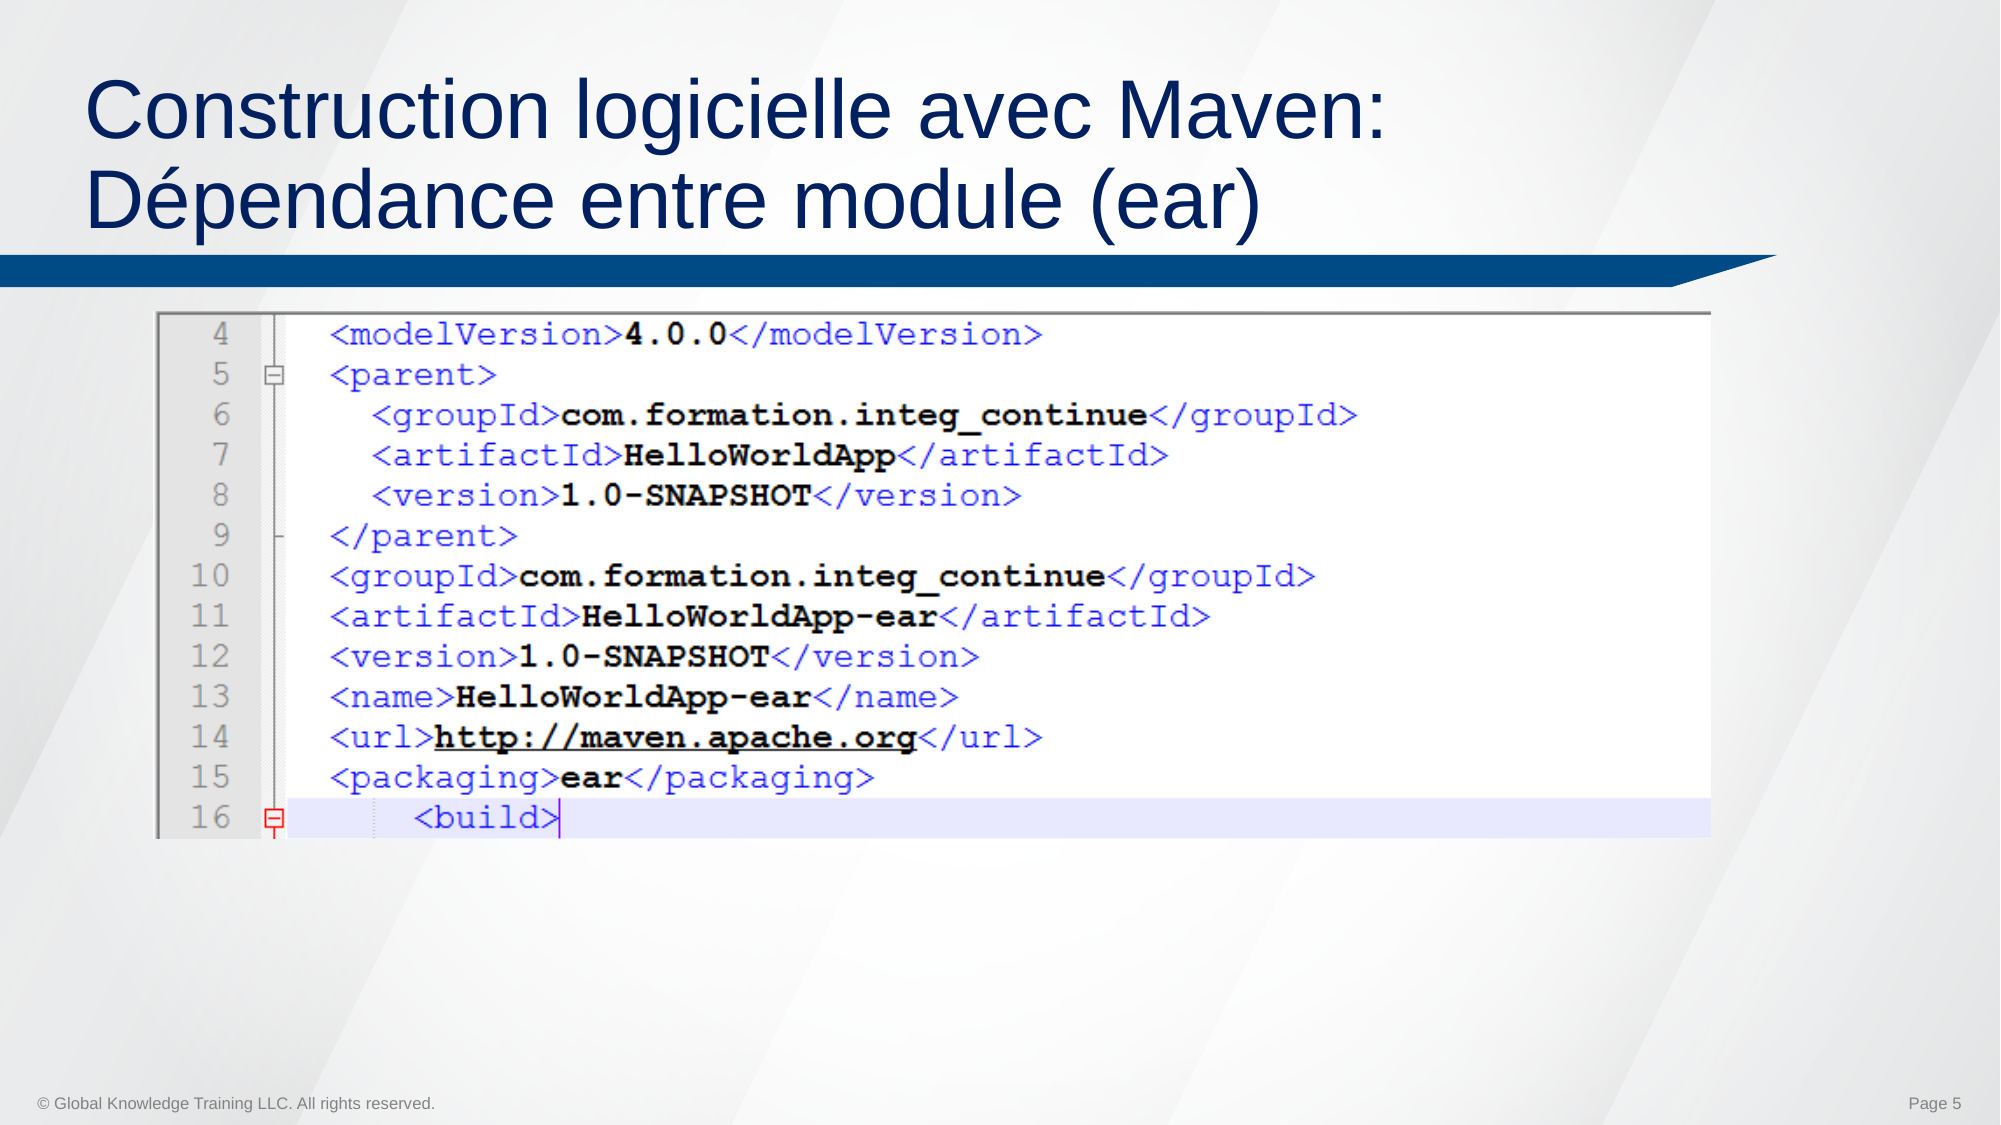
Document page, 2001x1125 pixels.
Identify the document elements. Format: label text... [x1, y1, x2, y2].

title Construction logicielle avec Maven: Dépendance entre module (ear) [84, 46, 1678, 264]
picture [147, 311, 1711, 839]
